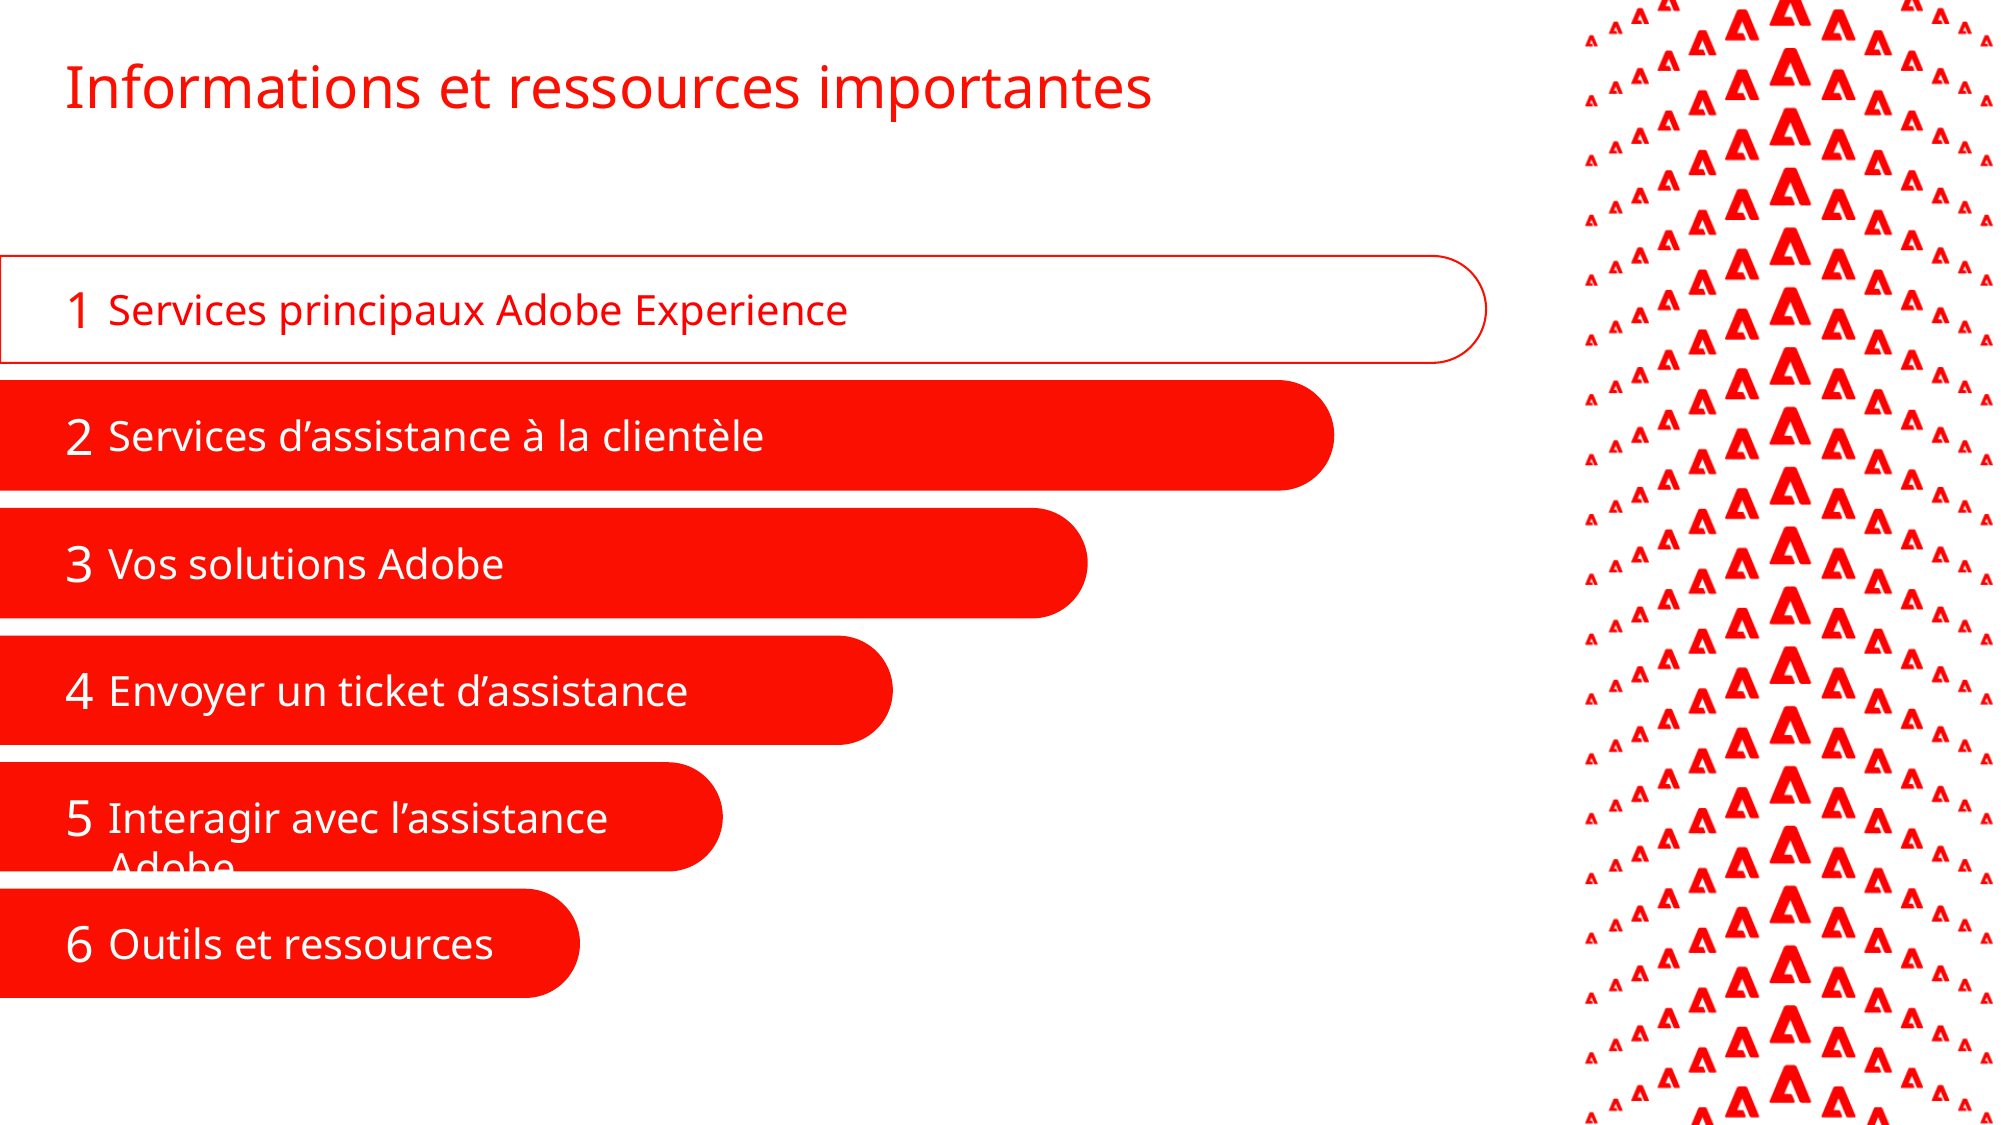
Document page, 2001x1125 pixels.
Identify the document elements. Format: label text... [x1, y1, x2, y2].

text_box Informations et ressources importantes [50, 51, 1936, 158]
picture [0, 0, 2000, 1125]
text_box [0, 255, 1486, 998]
